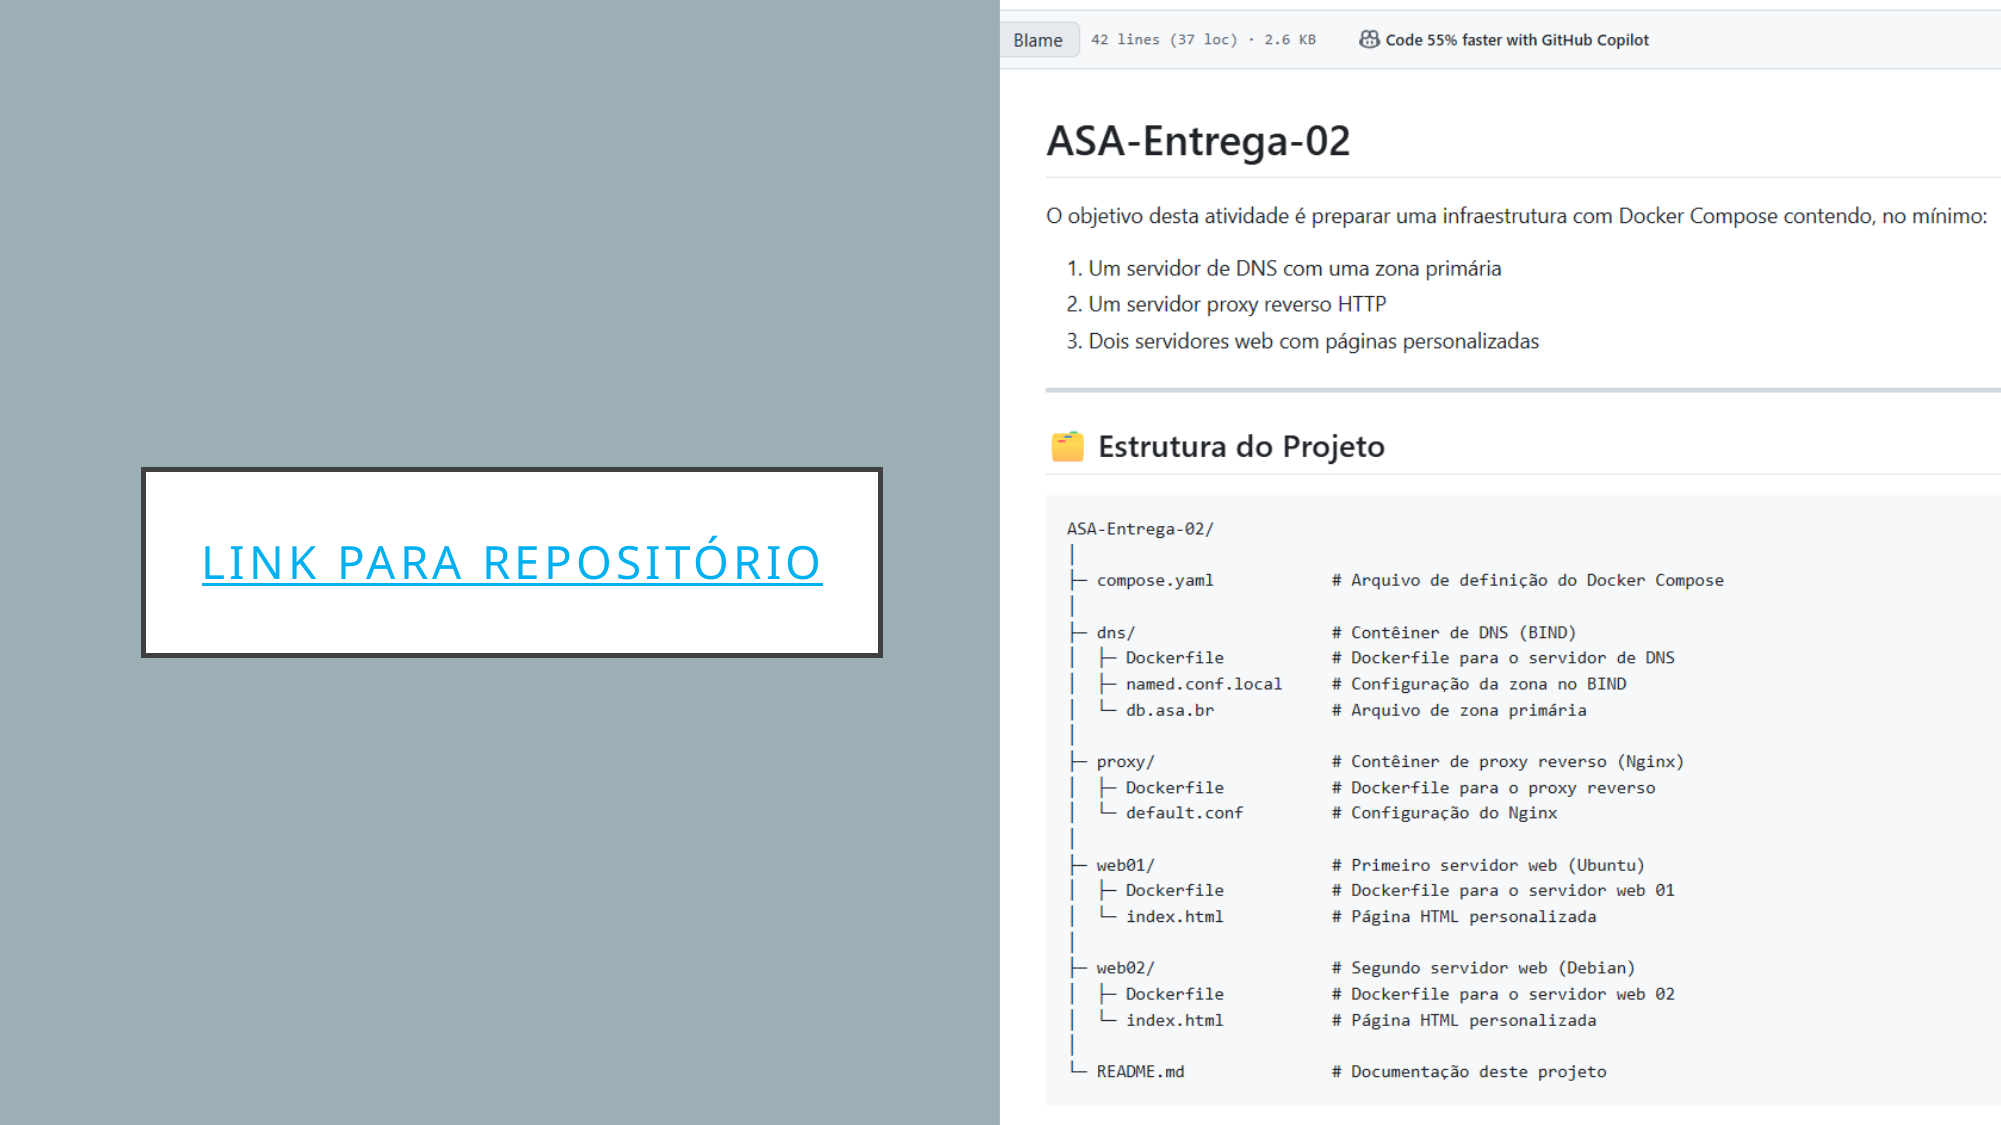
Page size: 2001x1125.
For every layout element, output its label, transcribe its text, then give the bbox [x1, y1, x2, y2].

title Link para repositório [141, 467, 883, 658]
picture [999, 0, 2001, 1125]
